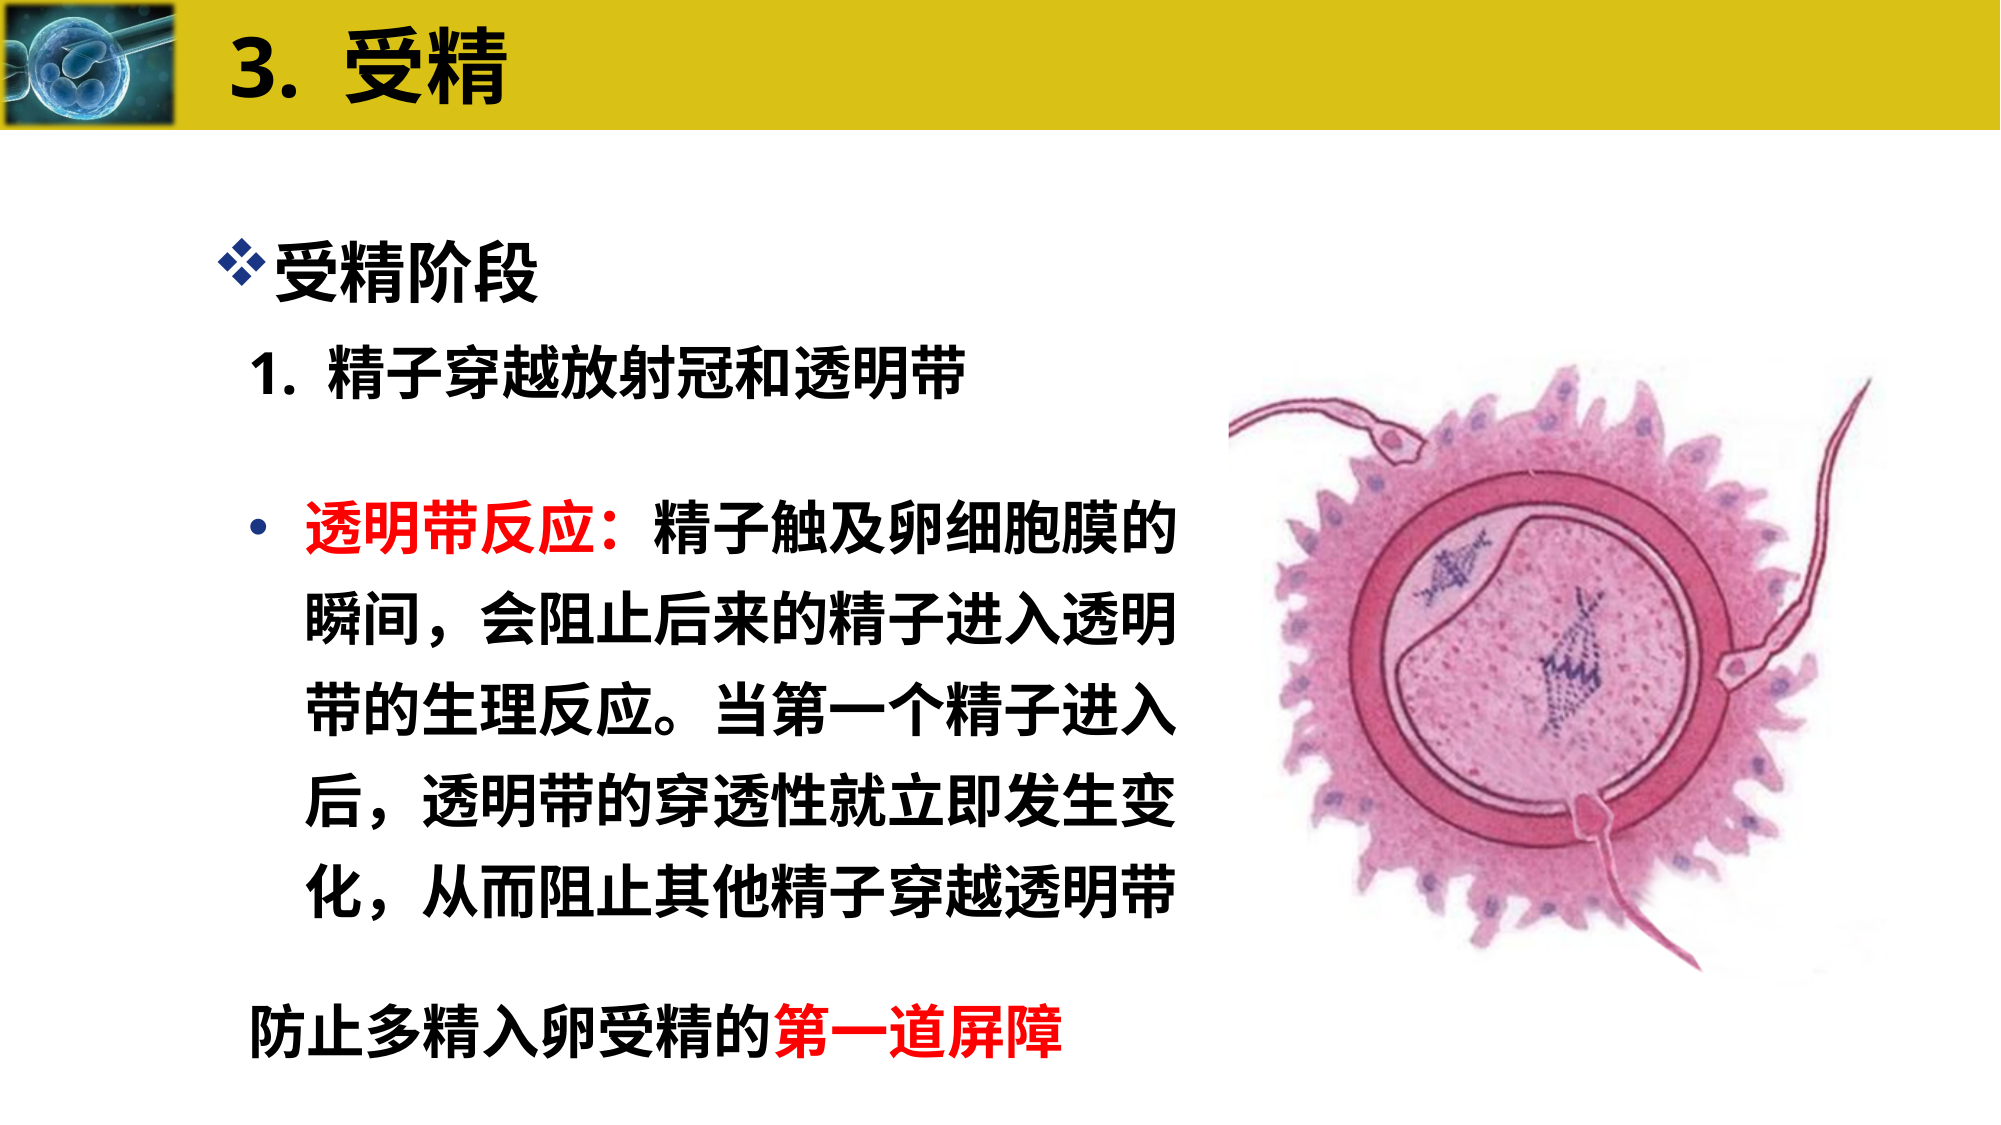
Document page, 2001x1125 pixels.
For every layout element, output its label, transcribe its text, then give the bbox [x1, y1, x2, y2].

text_box 受精阶段 [197, 183, 1473, 350]
text_box 1. 精子穿越放射冠和透明带 透明带反应：精子触及卵细胞膜的瞬间，会阻止后来的精子进入透明带的生理反应。当第一个精子进入后，透明带的穿透性就立即发生变化，从而阻止其他精子穿越透明带 防止多精入卵受精的第一道屏障 [233, 350, 1229, 999]
title 3. 受精 [214, 24, 1765, 105]
picture [1228, 349, 1887, 986]
picture [8, 8, 171, 122]
